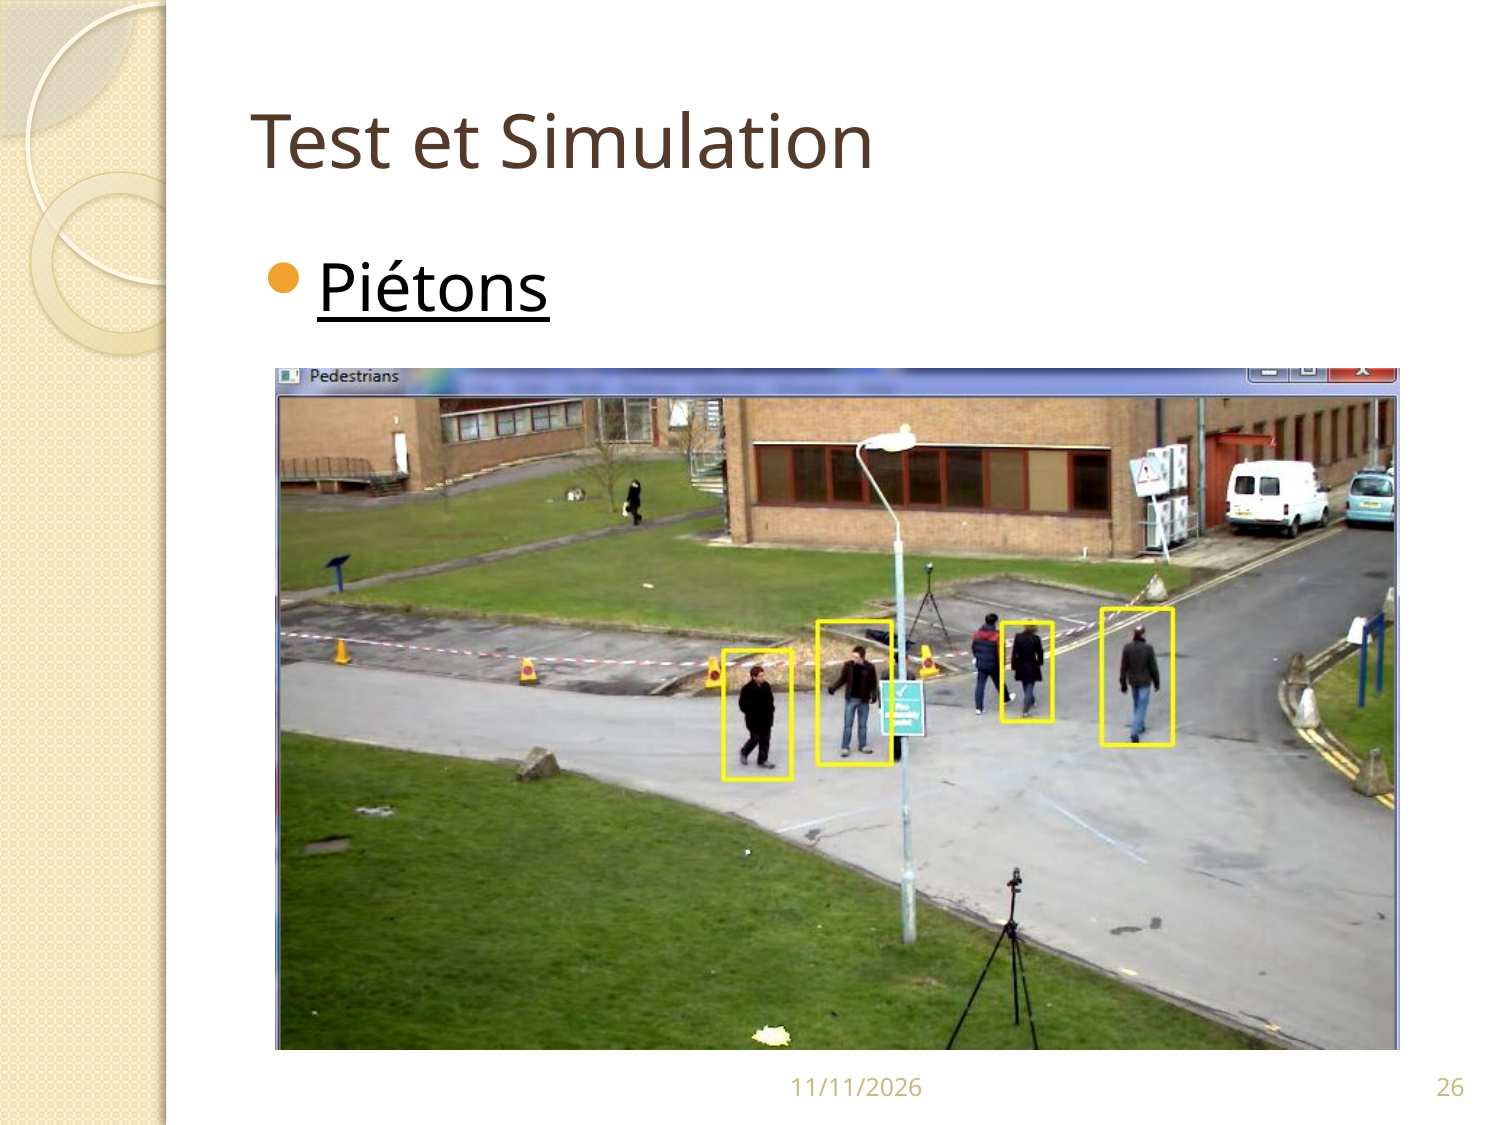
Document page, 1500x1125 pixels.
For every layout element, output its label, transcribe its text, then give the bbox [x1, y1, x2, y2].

list Piétons [235, 237, 1466, 1025]
slide_number 26 [1413, 1034, 1488, 1113]
picture [274, 368, 1401, 1051]
title Test et Simulation [235, 45, 1466, 233]
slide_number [587, 1061, 938, 1113]
